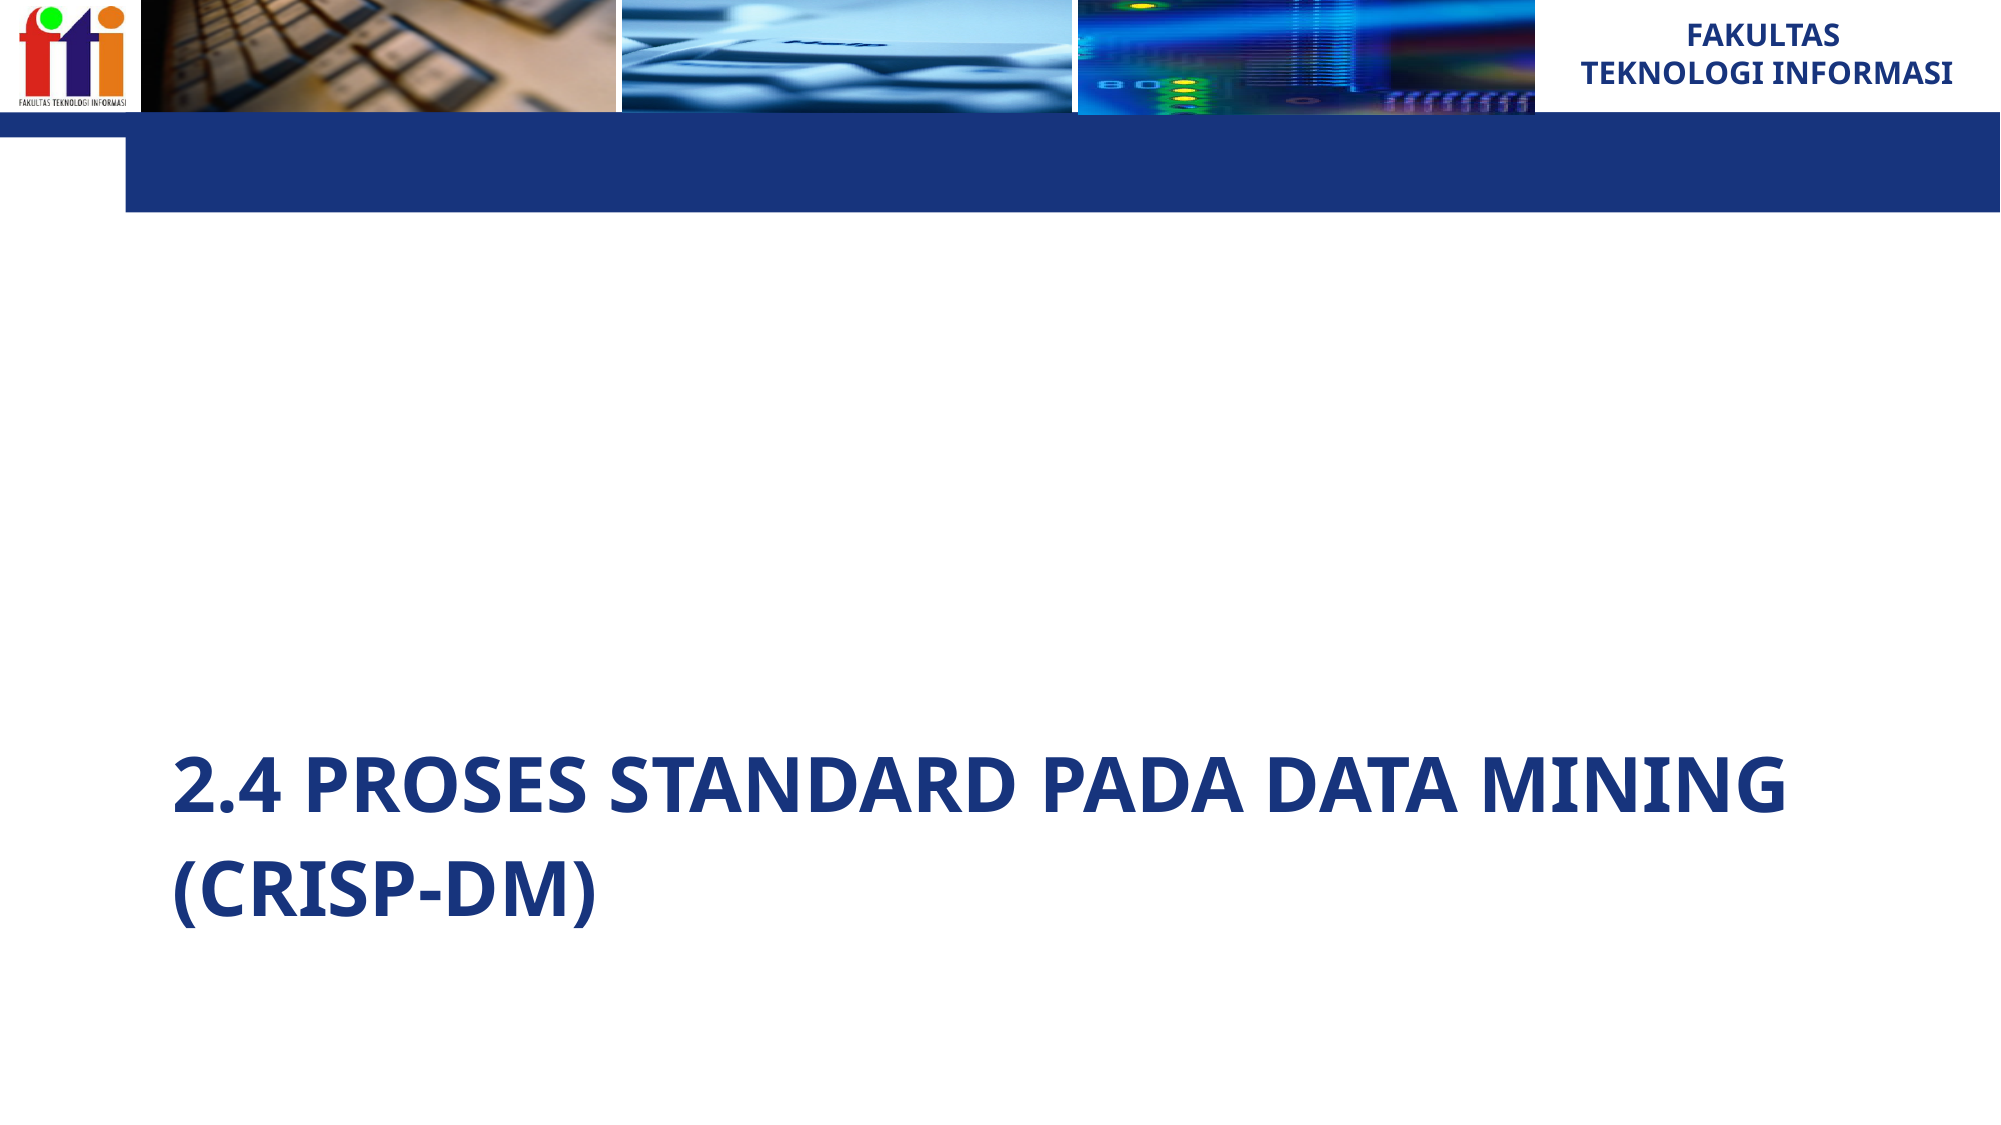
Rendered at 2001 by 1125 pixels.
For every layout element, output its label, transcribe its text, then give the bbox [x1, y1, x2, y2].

title 2.4 Proses Standard pada Data Mining (CRISP-DM) [157, 722, 1859, 947]
picture [622, 0, 1072, 113]
picture [141, 0, 616, 112]
picture [1078, 0, 1535, 115]
picture [19, 6, 126, 106]
